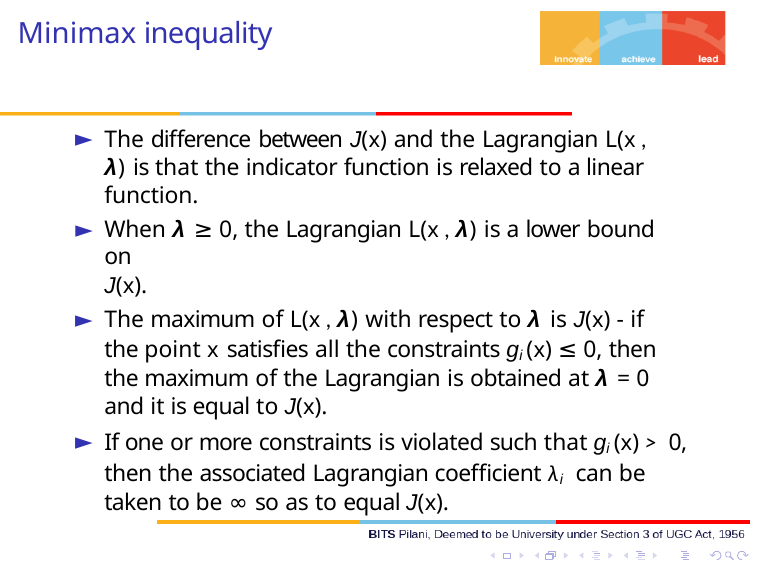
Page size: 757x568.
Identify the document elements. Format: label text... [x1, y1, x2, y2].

title Minimax inequality [15, 11, 635, 110]
text_box The difference between J(x) and the Lagrangian L(x , λ) is that the indicator function is relaxed to a linear function. When λ ≥ 0, the Lagrangian L(x , λ) is a lower bound on J(x). The maximum of L(x , λ) with respect to λ is J(x) - if the point x satisfies all the constraints gi (x) ≤ 0, then the maximum of the Lagrangian is obtained at λ = 0 and it is equal to J(x). If one or more constraints is violated such that gi (x) > 0, then the associated Lagrangian coefficient λi can be taken to be ∞ so as to equal J(x). [60, 122, 697, 515]
picture [0, 11, 750, 540]
